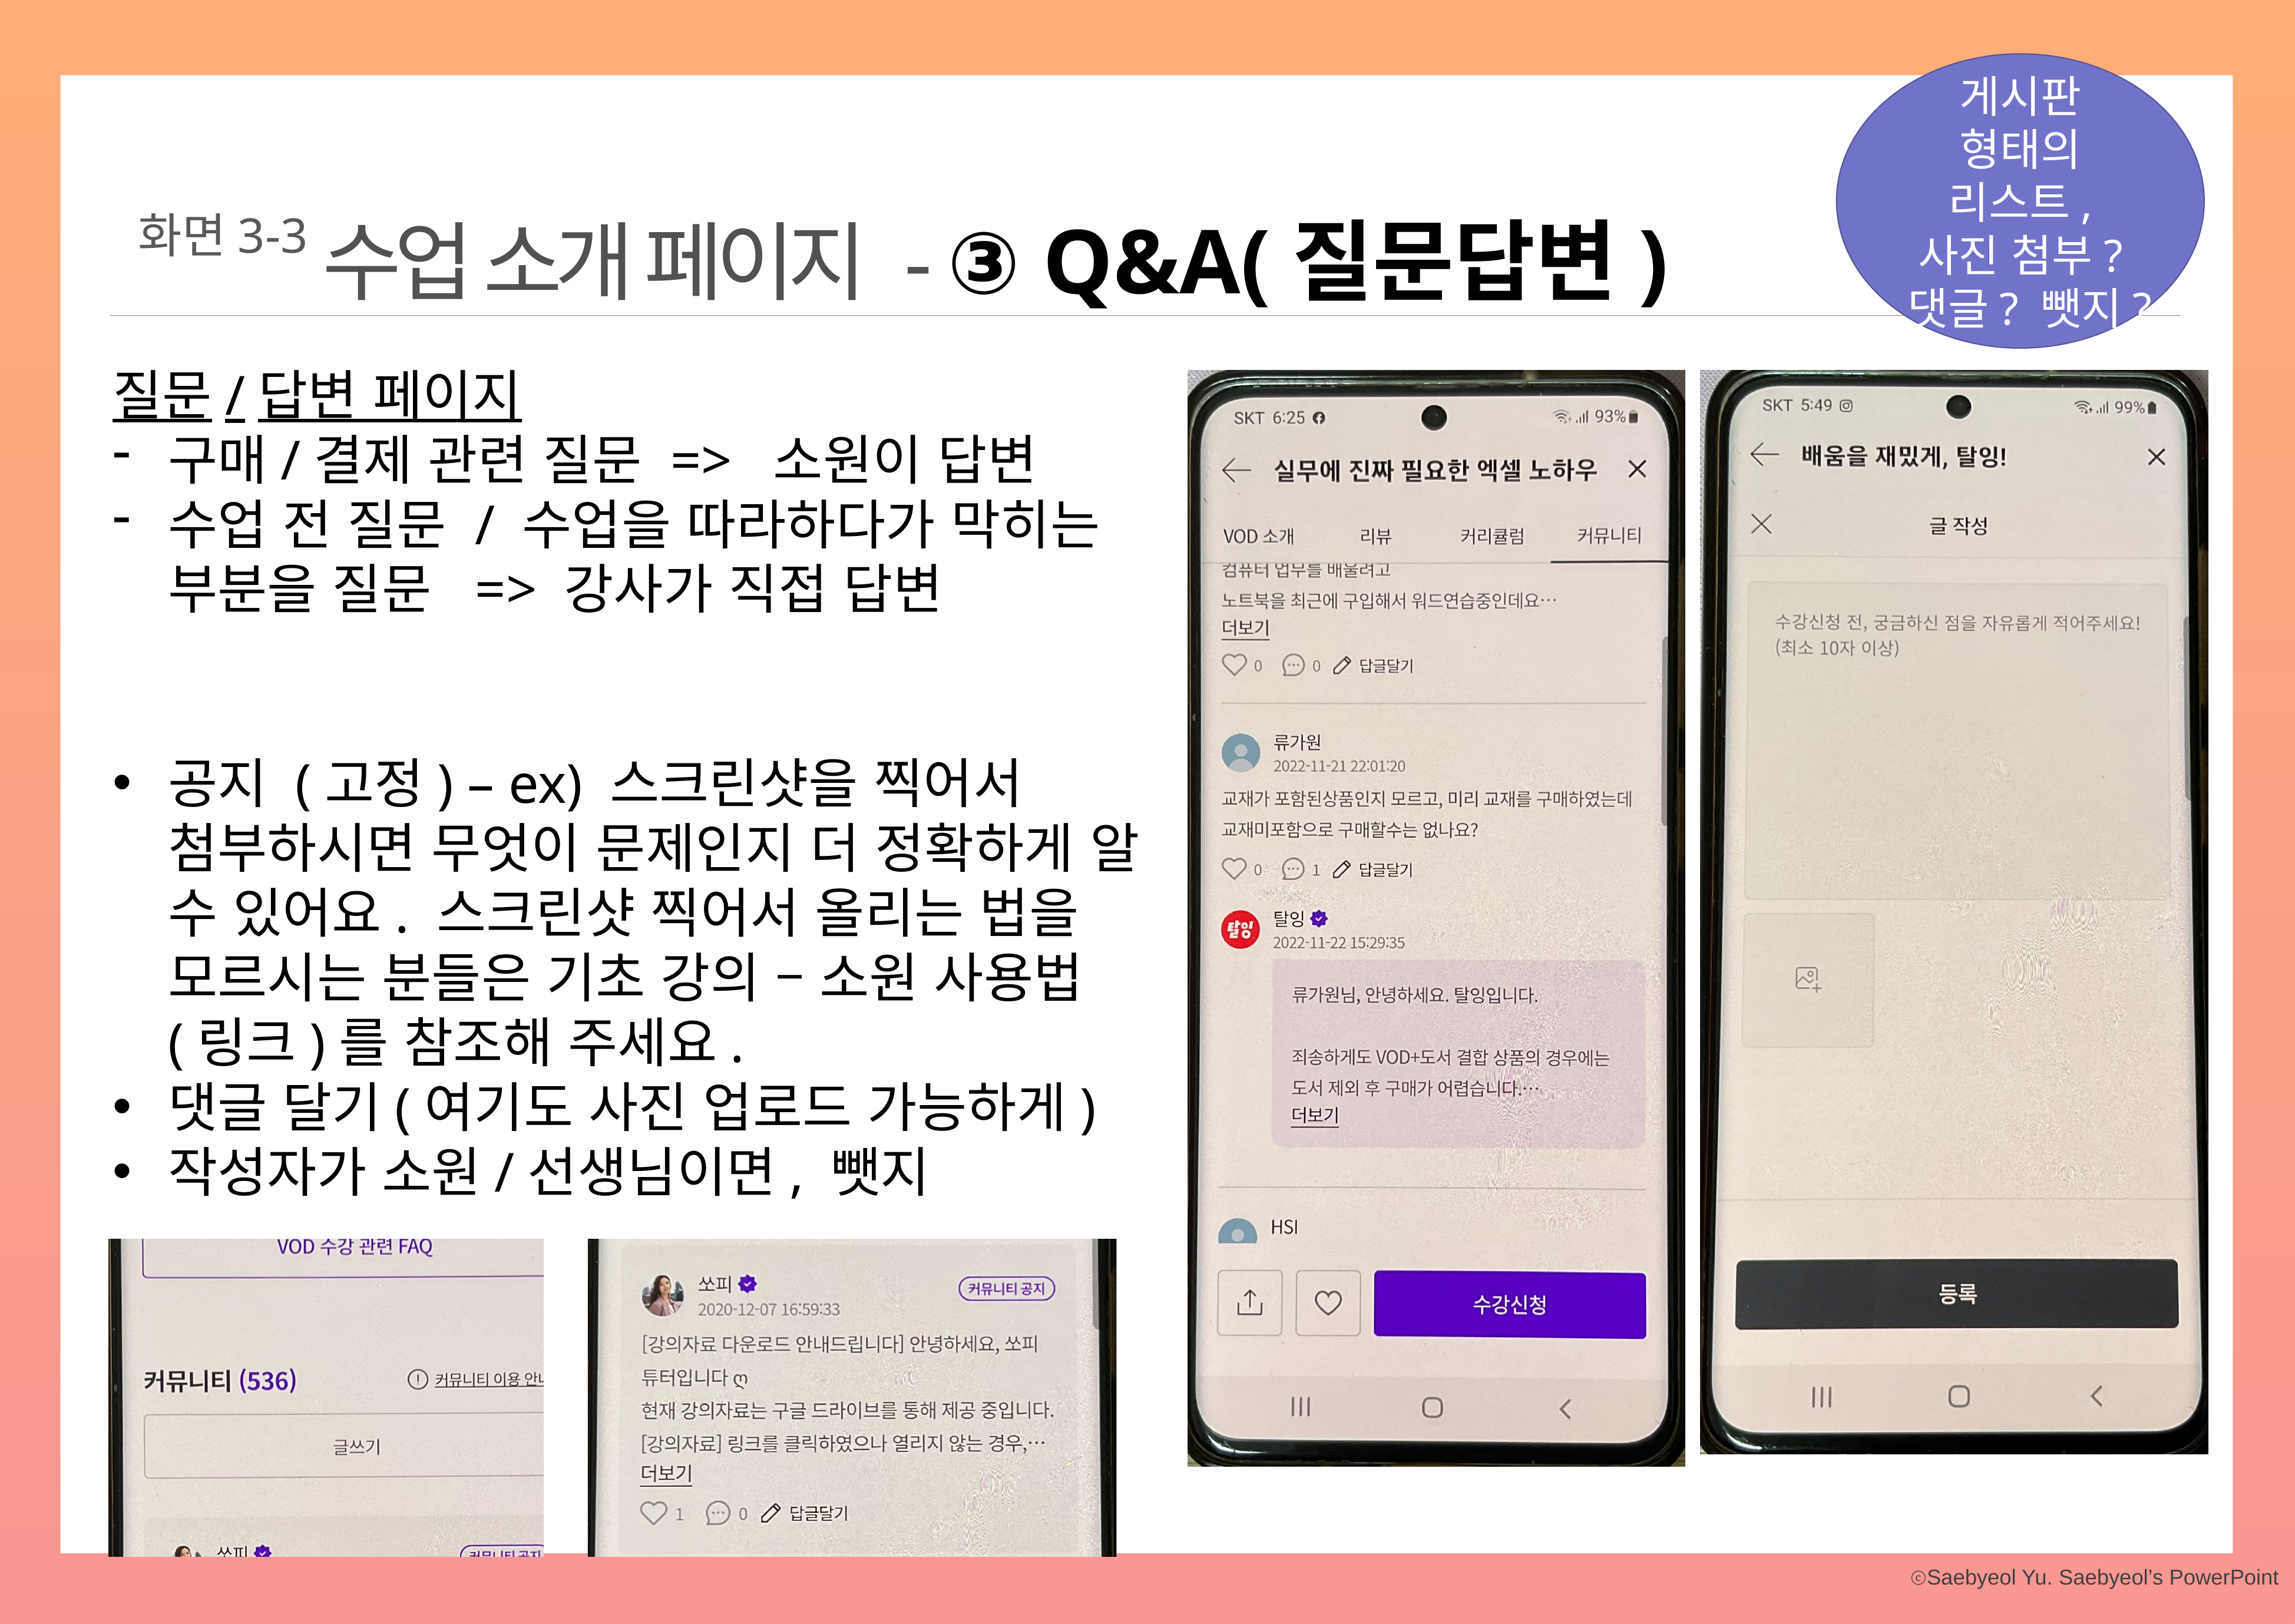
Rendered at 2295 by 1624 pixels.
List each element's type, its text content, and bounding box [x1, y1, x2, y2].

text_box 화면3-3 [130, 201, 317, 267]
picture [1188, 370, 1685, 1467]
picture [1700, 370, 2208, 1454]
picture [587, 1239, 1117, 1557]
text_box 수업 소개 페이지 - ③ Q&A(질문답변) [313, 201, 1677, 419]
text_box 질문/답변 페이지 구매/결제 관련 질문 => 소원이 답변 수업 전 질문 / 수업을 따라하다가 막히는 부분을 질문 => 강사가 직접 답변 공지 (고정) – ex) 스크린샷을 찍어서 첨부하시면 무엇이 문제인지 더 정확하게 알 수 있어요. 스크린샷 찍어서 올리는 법을 모르시는 분들은 기초 강의 – 소원 사용법 (링크)를 참조해 주세요. 댓글 달기(여기도 사진 업로드 가능하게) 작성자가 소원/선생님이면, 뺏지 [104, 356, 1172, 1272]
picture [65, 1239, 544, 1557]
text_box 게시판 형태의 리스트, 사진 첨부? 댓글? 뺏지? [1836, 53, 2205, 349]
